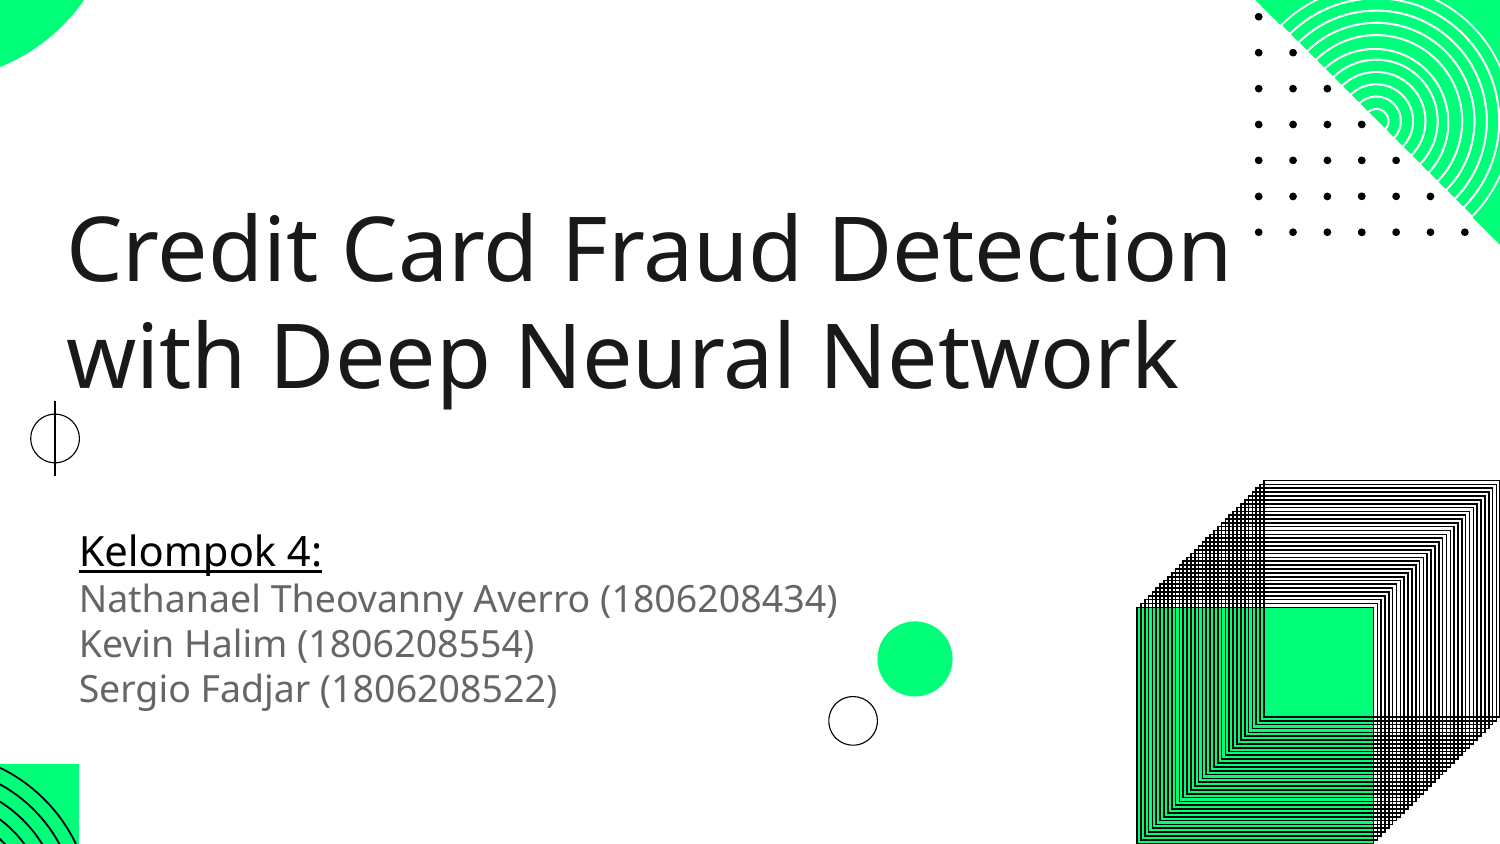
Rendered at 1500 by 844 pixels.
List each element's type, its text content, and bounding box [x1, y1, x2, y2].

text_box Kelompok 4: Nathanael Theovanny Averro (1806208434) Kevin Halim (1806208554) Sergio Fadjar (1806208522) [63, 494, 1240, 789]
title Credit Card Fraud Detection with Deep Neural Network [51, 85, 1449, 422]
